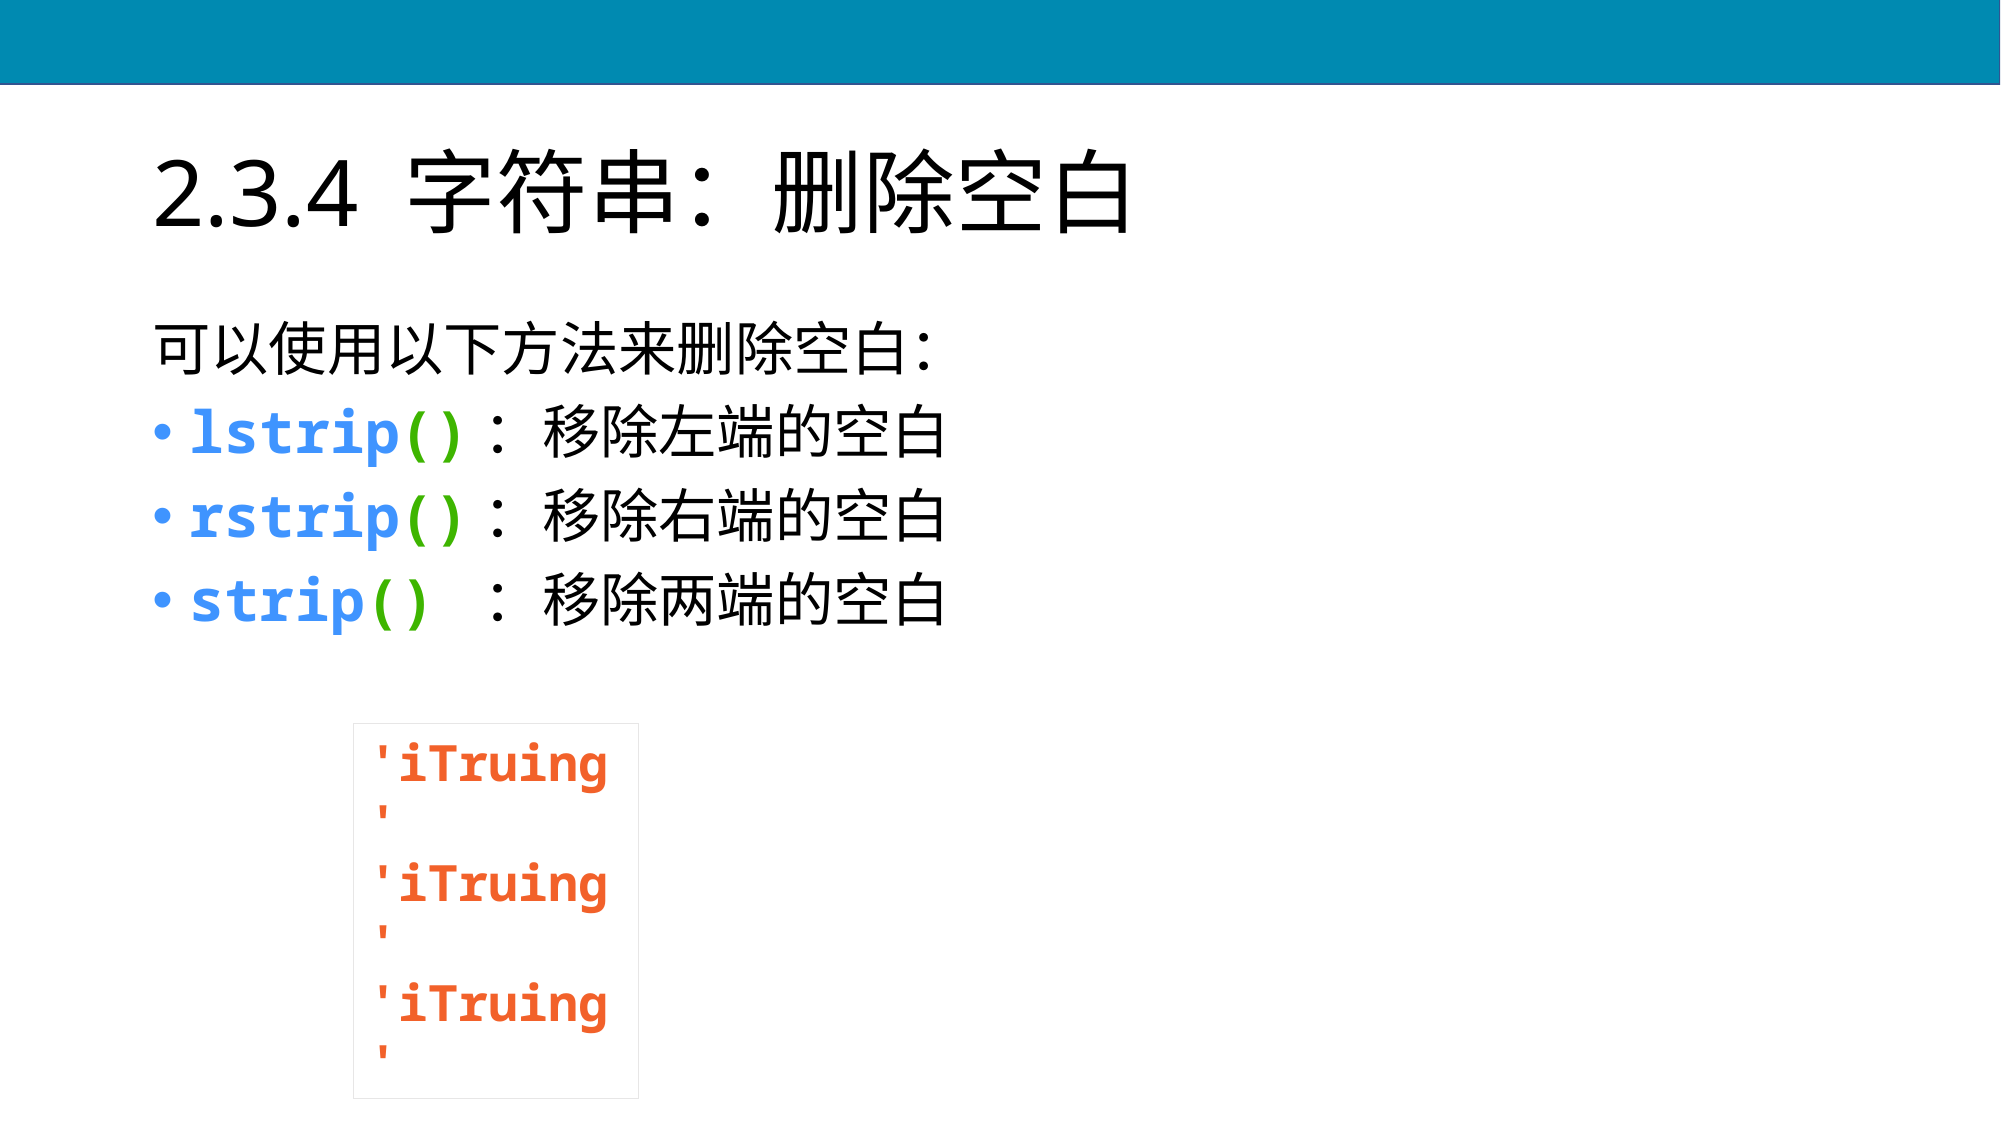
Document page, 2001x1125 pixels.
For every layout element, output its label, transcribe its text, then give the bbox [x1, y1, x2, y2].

list 可以使用以下方法来删除空白： lstrip()：移除左端的空白 rstrip()：移除右端的空白 strip() ：移除两端的空白 [137, 312, 988, 1027]
text_box 'iTruing' 'iTruing' 'iTruing' [353, 723, 639, 1099]
title 2.3.4 字符串：删除空白 [137, 113, 1863, 280]
